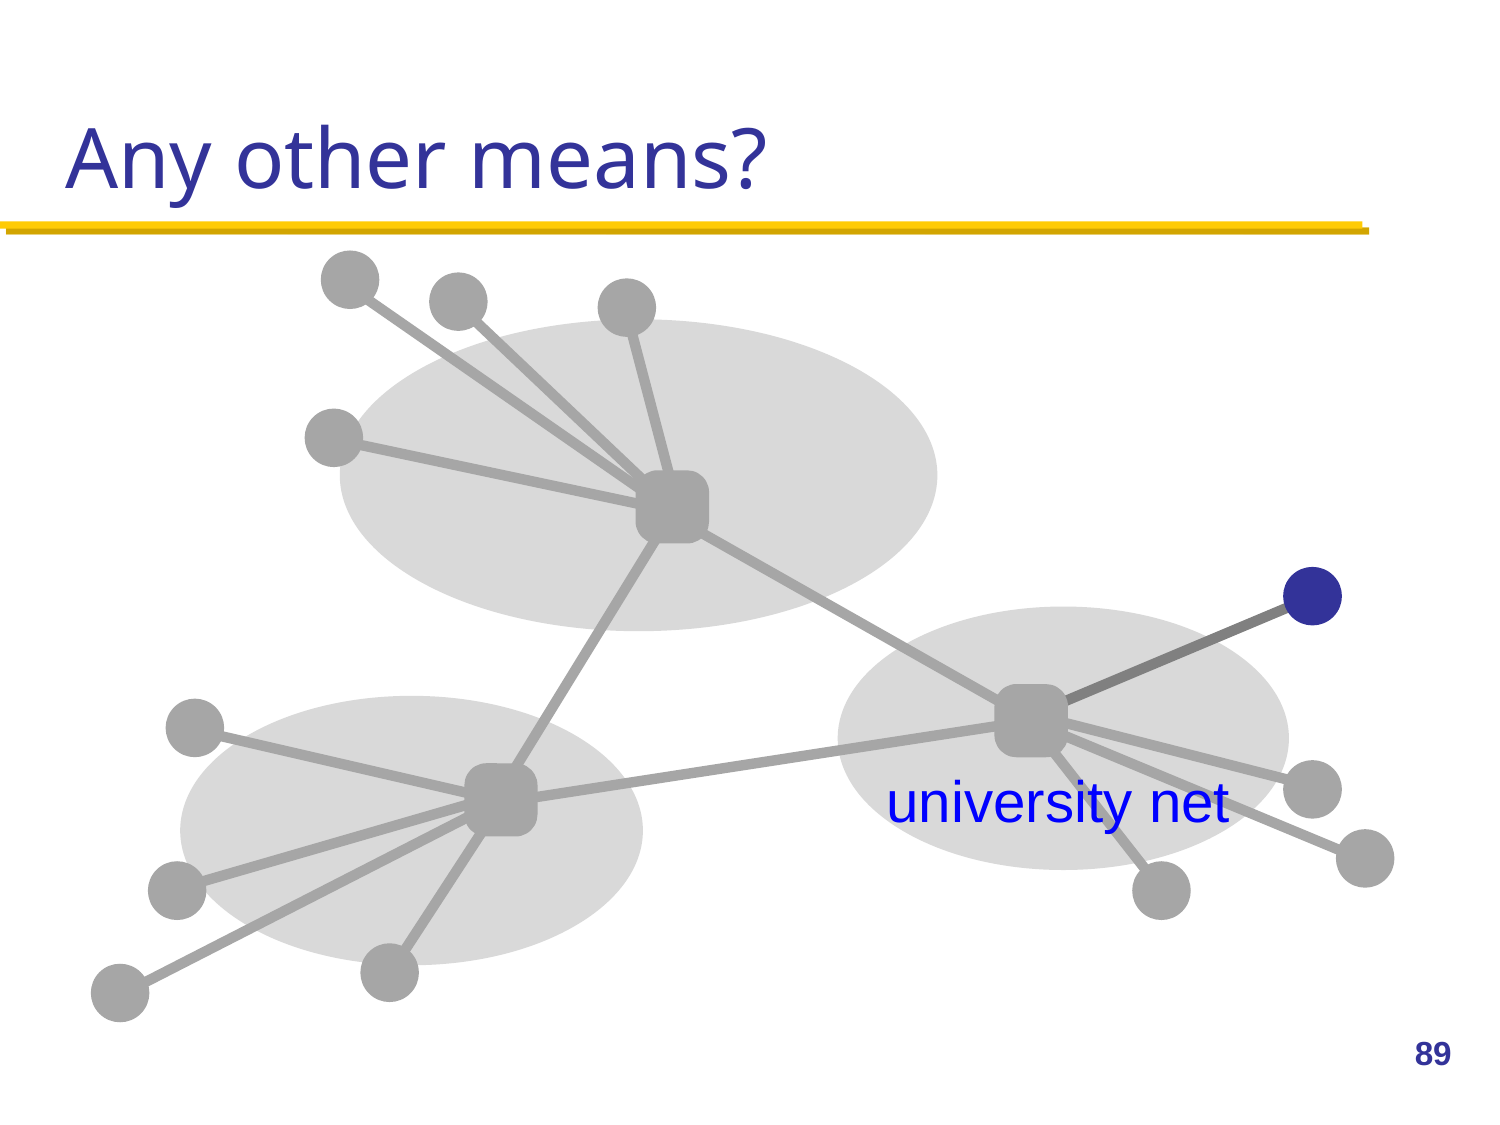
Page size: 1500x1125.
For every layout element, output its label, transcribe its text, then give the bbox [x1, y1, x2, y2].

text_box [994, 684, 1068, 757]
text_box [147, 861, 207, 921]
text_box [1335, 840, 1395, 888]
text_box [429, 272, 488, 331]
slide_number 89 [1400, 1025, 1500, 1100]
text_box [90, 963, 150, 1023]
text_box university net [717, 757, 1400, 840]
text_box [165, 698, 225, 758]
title Any other means? [49, 24, 1451, 213]
text_box [320, 250, 380, 310]
text_box [180, 695, 643, 966]
text_box [360, 943, 419, 1003]
text_box [635, 470, 710, 544]
text_box [919, 840, 1207, 871]
text_box [339, 319, 938, 632]
text_box [1283, 566, 1342, 626]
text_box [464, 763, 538, 837]
text_box [837, 606, 1289, 757]
text_box [597, 278, 657, 337]
text_box [304, 408, 364, 468]
text_box [1132, 861, 1191, 921]
